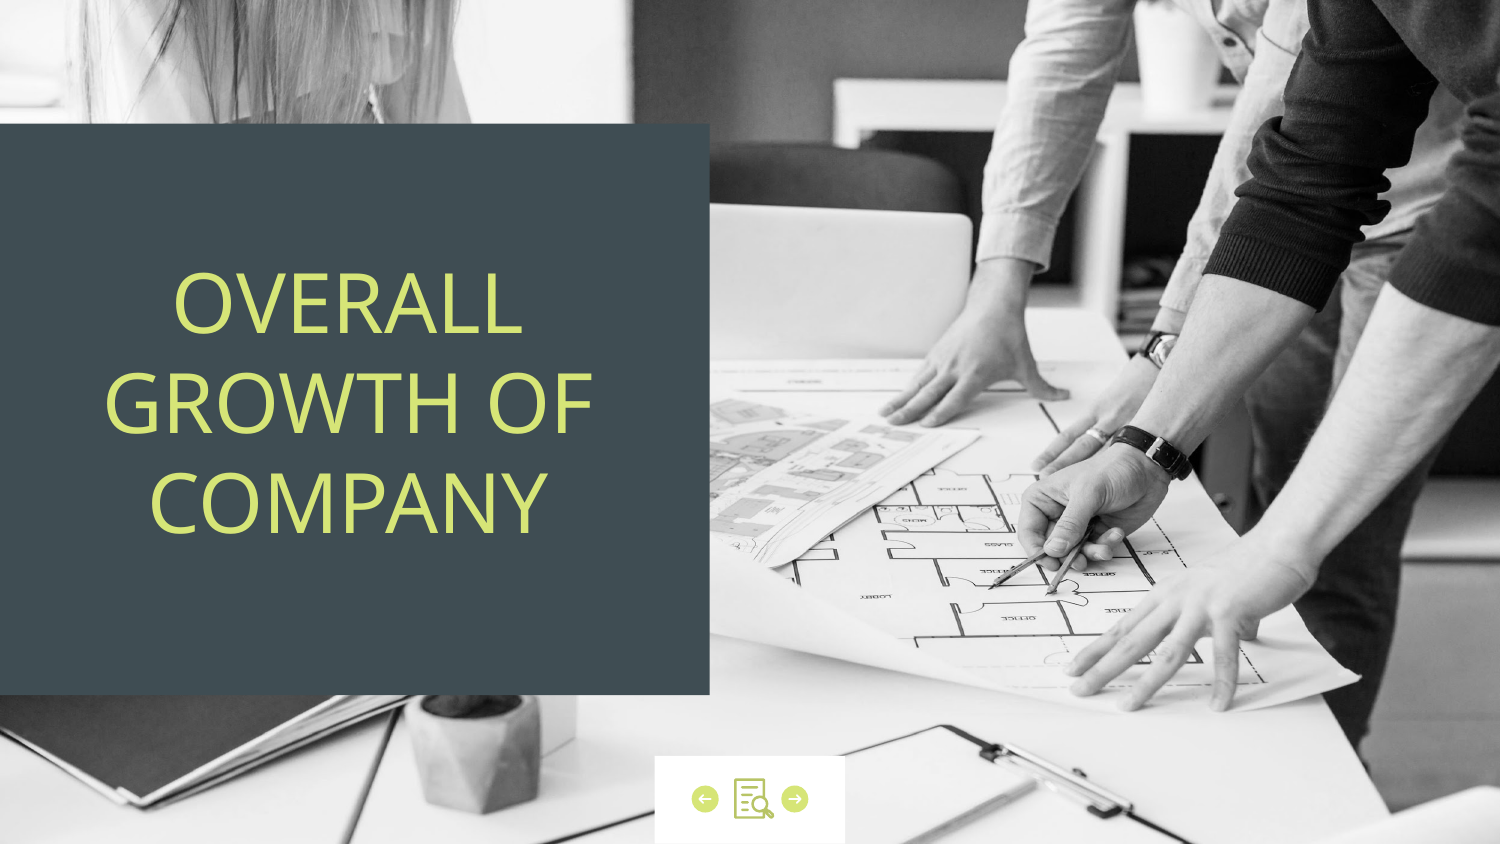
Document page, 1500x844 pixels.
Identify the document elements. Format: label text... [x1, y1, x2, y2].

picture [0, 0, 1500, 844]
text_box [654, 755, 846, 844]
text_box [0, 123, 710, 696]
text_box [734, 778, 775, 819]
text_box [691, 785, 719, 813]
title OVERALL GROWTH OF COMPANY [0, 148, 697, 651]
text_box [781, 785, 809, 813]
